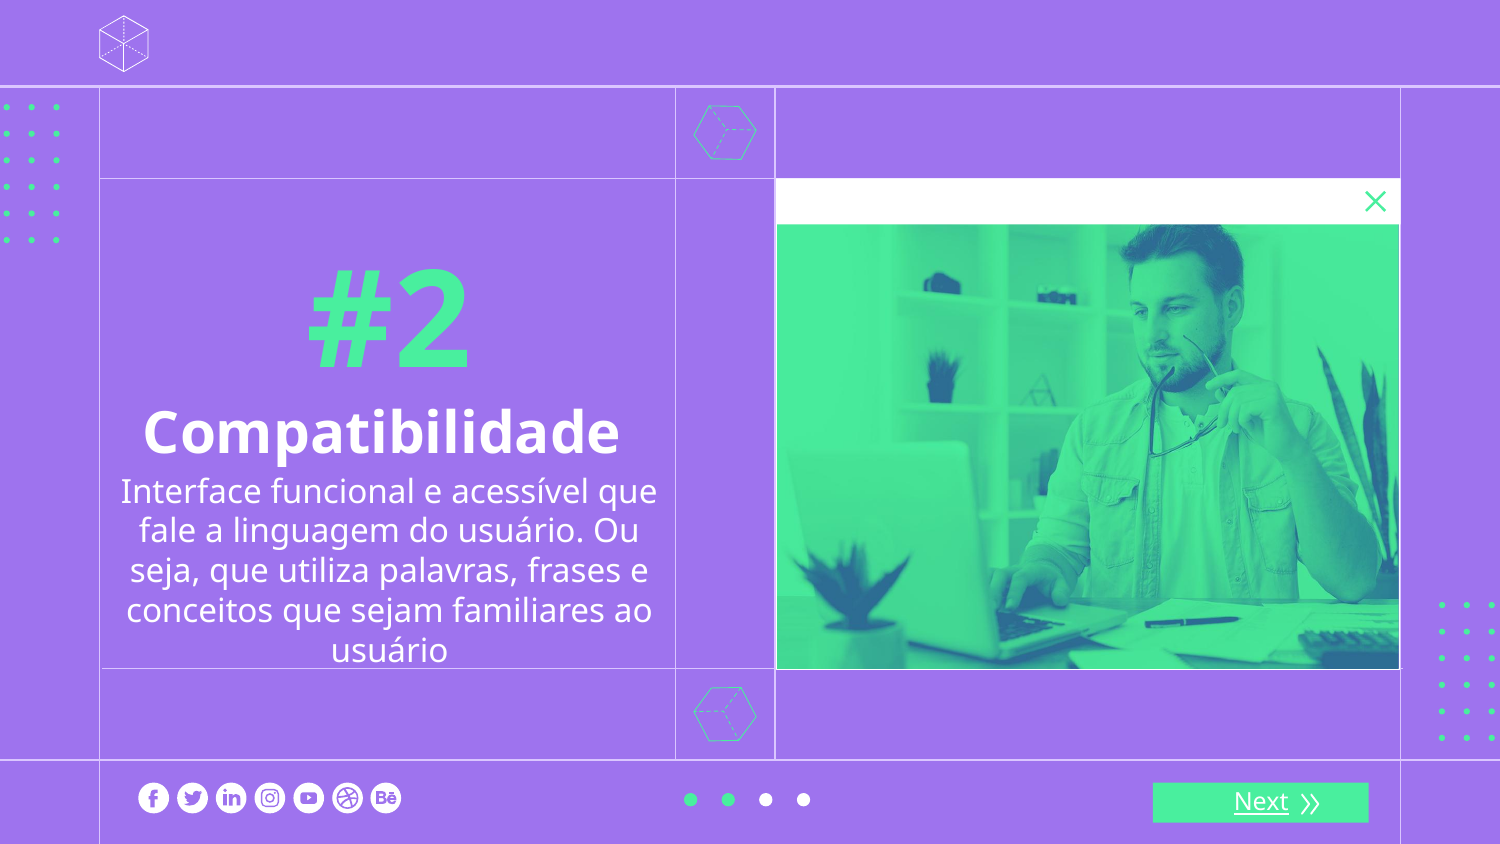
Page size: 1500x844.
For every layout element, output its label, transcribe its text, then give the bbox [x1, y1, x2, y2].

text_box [775, 178, 1401, 225]
text_box Next [1202, 787, 1320, 819]
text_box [1300, 793, 1320, 815]
picture [776, 225, 1399, 669]
title #2 [192, 254, 587, 372]
subtitle Compatibilidade [101, 396, 679, 454]
subtitle Interface funcional e acessível que fale a linguagem do usuário. Ou seja, que utiliza palavras, frases e conceitos que sejam familiares ao usuário [100, 457, 680, 682]
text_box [683, 792, 811, 807]
text_box [1152, 782, 1369, 823]
